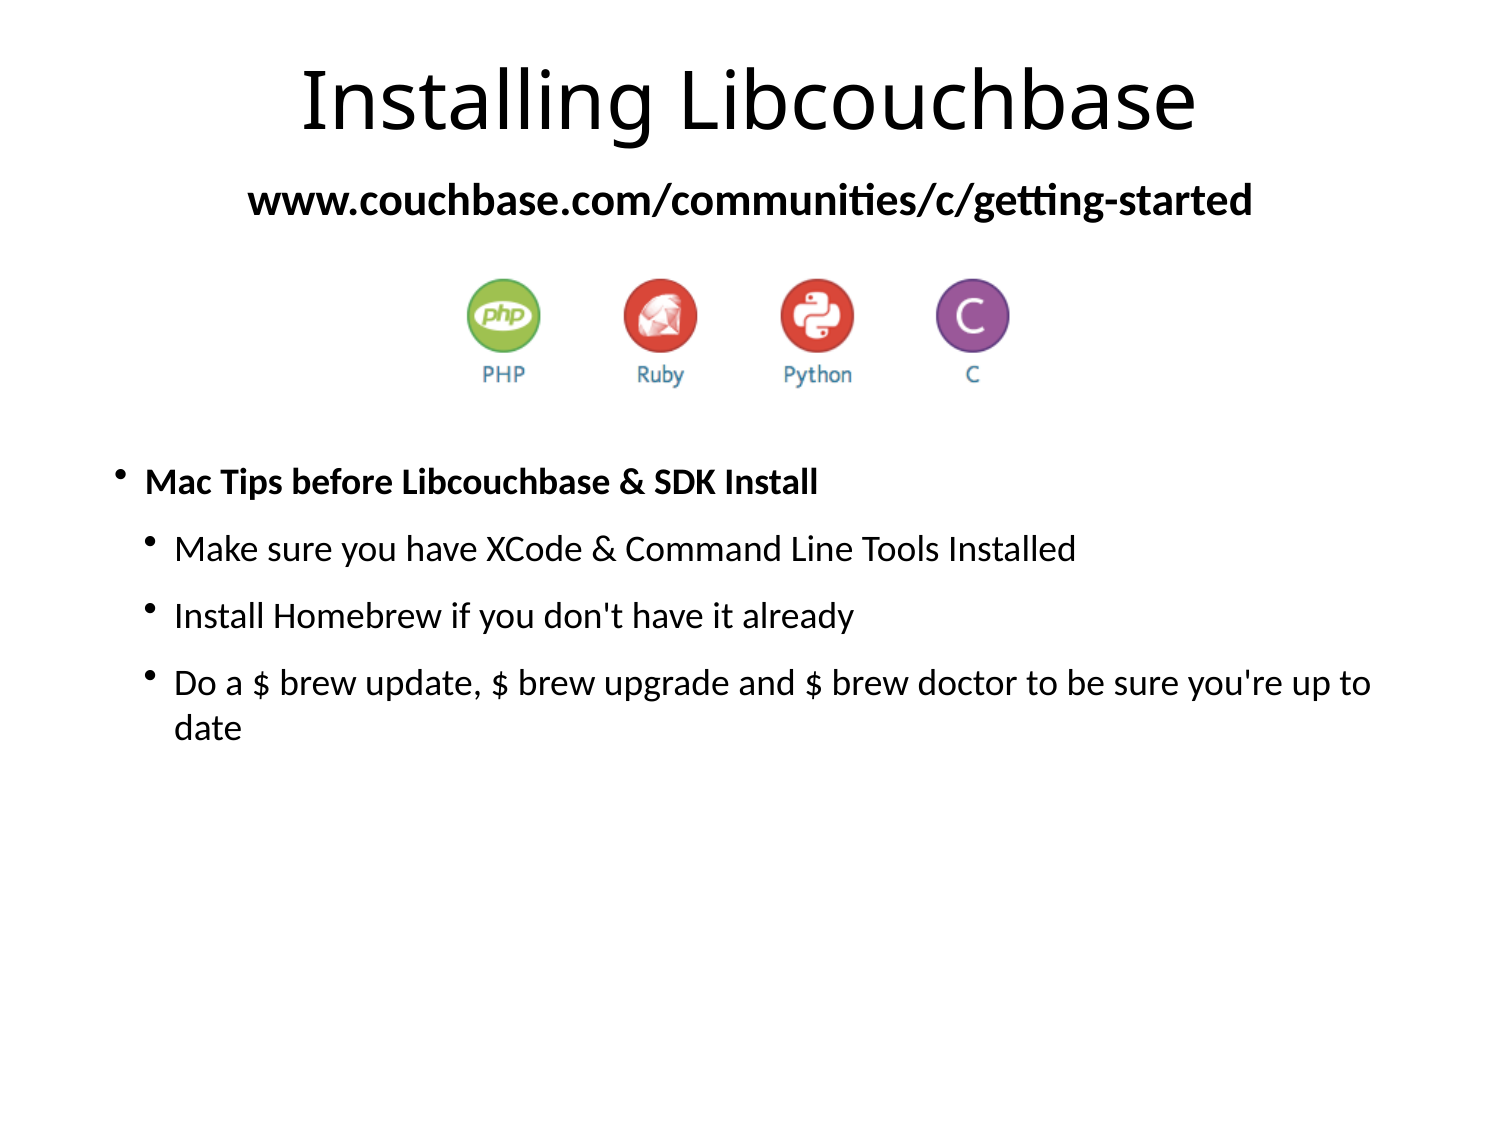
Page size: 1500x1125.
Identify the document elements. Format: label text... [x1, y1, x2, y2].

text_box Mac Tips before Libcouchbase & SDK Install Make sure you have XCode & Command Line Tools Installed Install Homebrew if you don't have it already Do a $ brew update, $ brew upgrade and $ brew doctor to be sure you're up to date [109, 452, 1389, 762]
text_box Installing Libcouchbase [77, 43, 1424, 149]
text_box www.couchbase.com/communities/c/getting-started [241, 165, 1260, 230]
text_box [428, 249, 1249, 419]
